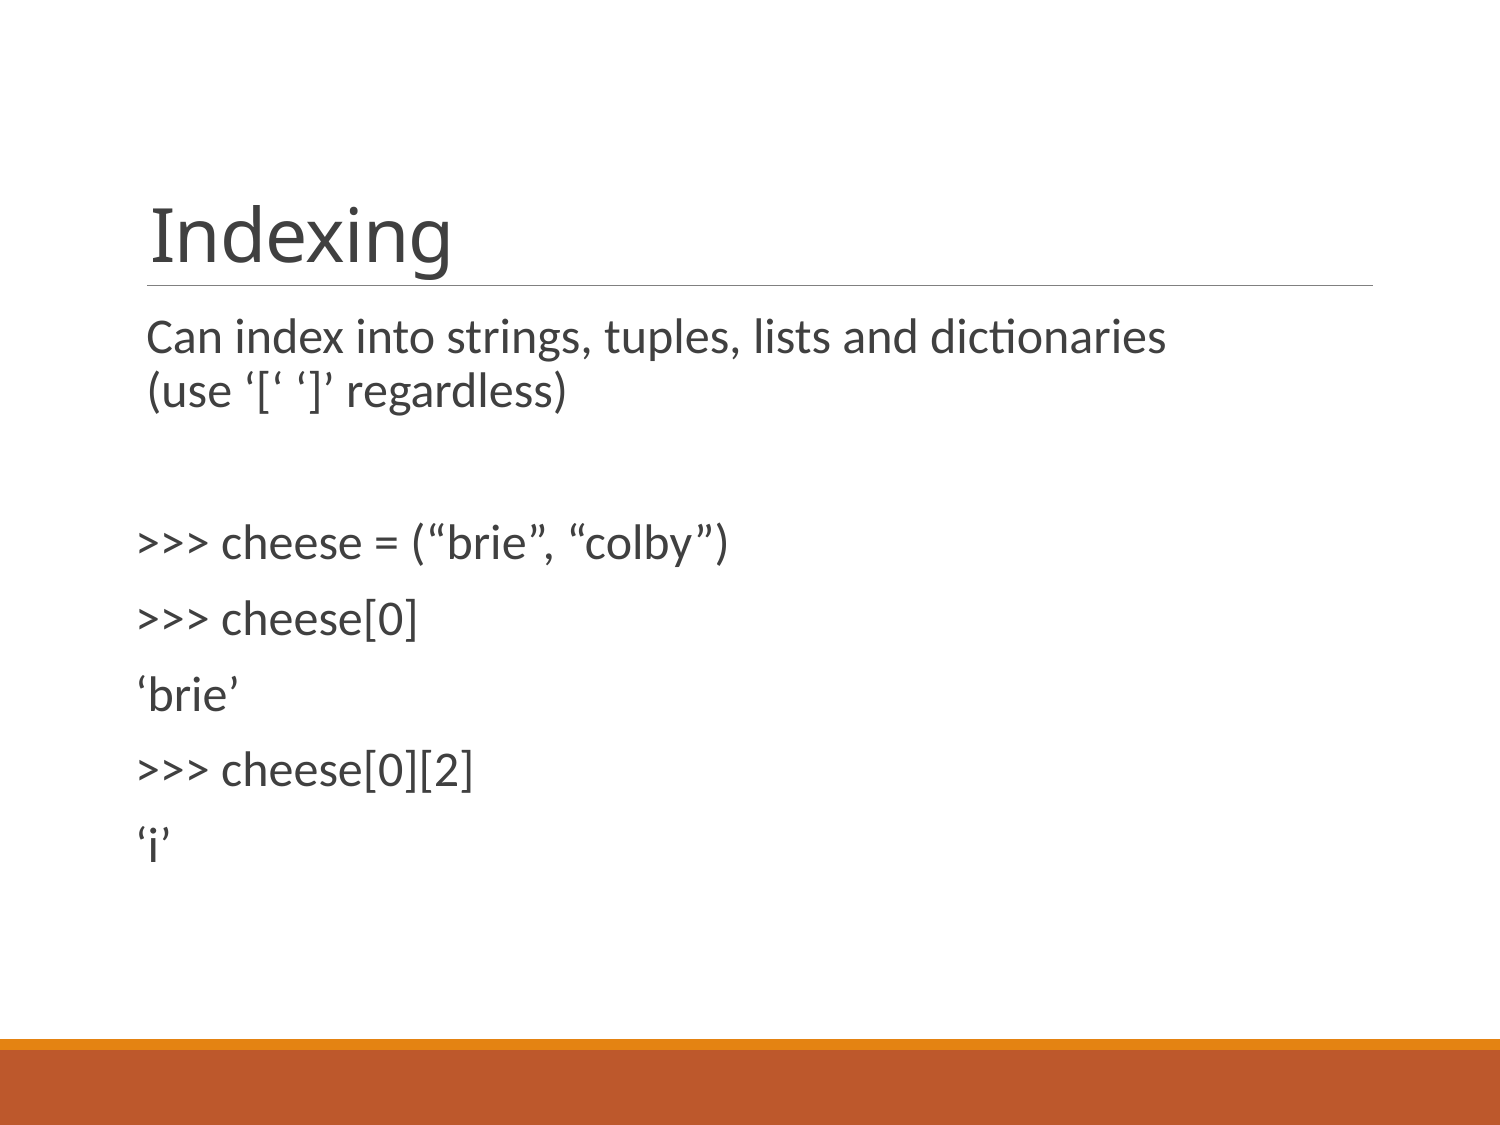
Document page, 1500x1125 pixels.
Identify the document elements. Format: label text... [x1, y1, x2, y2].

title Indexing [135, 47, 1373, 285]
list Can index into strings, tuples, lists and dictionaries (use ‘[‘ ‘]’ regardless) >>> cheese = (“brie”, “colby”) >>> cheese[0] ‘brie’ >>> cheese[0][2] ‘i’ [135, 302, 1373, 963]
